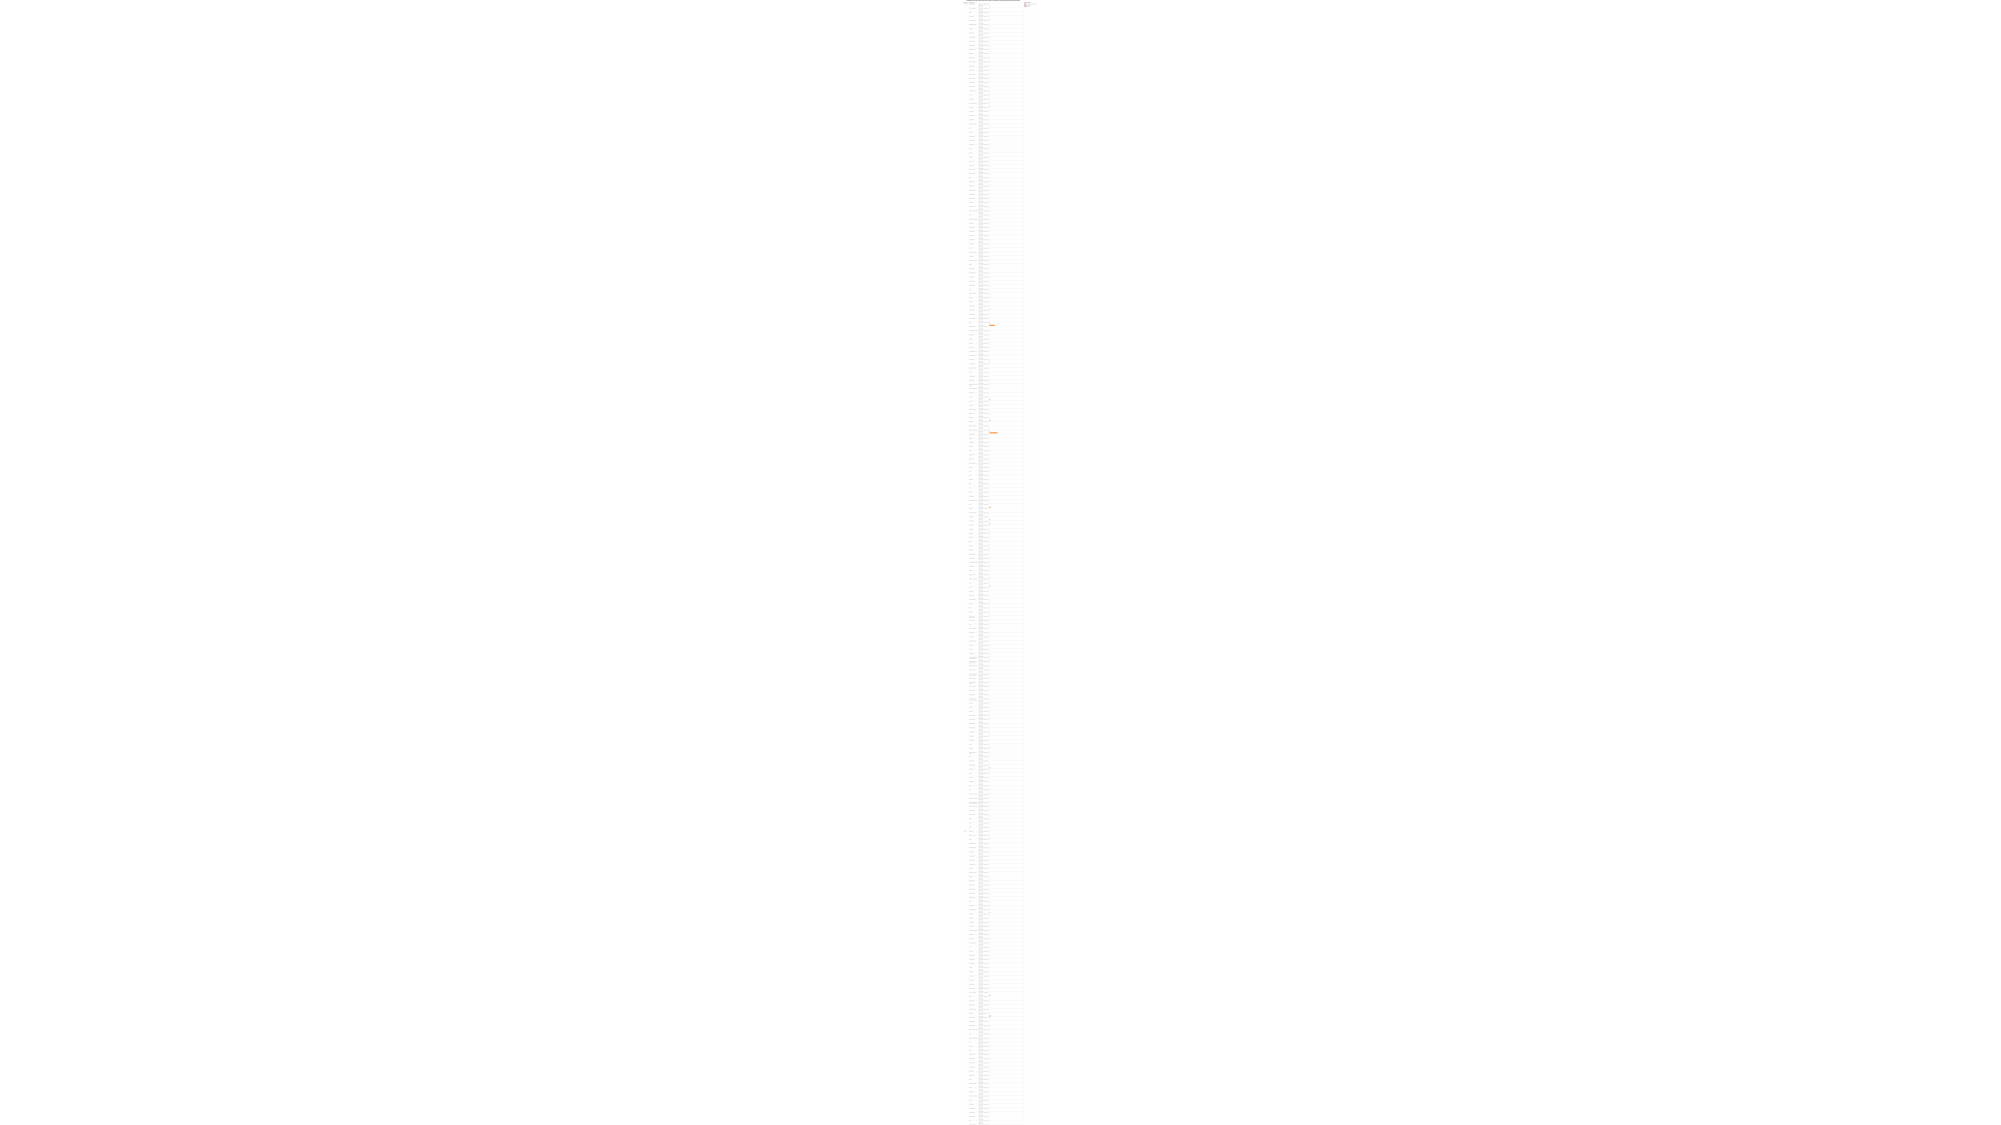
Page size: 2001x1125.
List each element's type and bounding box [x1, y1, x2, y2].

picture [963, 0, 1037, 1125]
